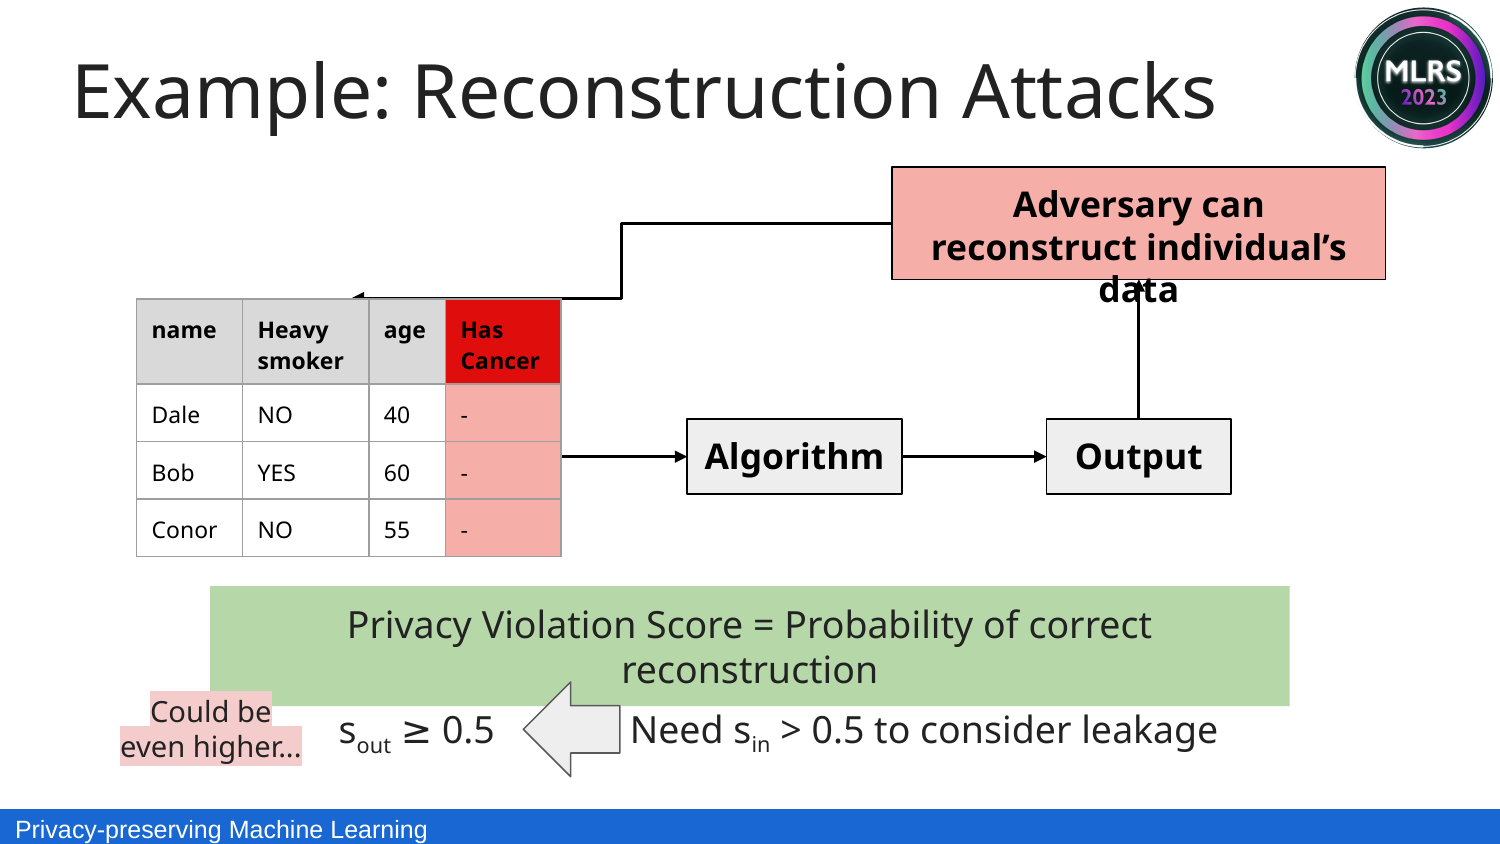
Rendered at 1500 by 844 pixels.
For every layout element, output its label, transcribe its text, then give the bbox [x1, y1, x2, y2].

table_cell YES [243, 442, 368, 498]
text_box Algorithm [687, 419, 902, 495]
table_cell 60 [370, 442, 445, 498]
table_header Heavy smoker [243, 300, 368, 383]
table_cell - [446, 385, 560, 441]
text_box Output [1046, 419, 1232, 495]
picture [1375, 7, 1493, 133]
text_box Example: Reconstruction Attacks [55, 28, 1467, 149]
table_cell NO [243, 385, 368, 441]
table_cell Dale [137, 385, 242, 441]
text_box Could be even higher... [103, 678, 319, 779]
table_cell Conor [137, 500, 242, 556]
table_cell - [446, 442, 560, 498]
text_box Privacy Violation Score = Probability of correct reconstruction [210, 586, 1290, 707]
table_cell 40 [370, 385, 445, 441]
text_box Adversary can reconstruct individual’s data [892, 167, 1386, 280]
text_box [522, 681, 1237, 777]
table_header name [137, 300, 242, 383]
table_cell - [446, 500, 560, 556]
table_header age [370, 307, 445, 383]
table_cell NO [243, 500, 368, 556]
text_box sout ≥ 0.5 [319, 691, 517, 773]
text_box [351, 222, 893, 299]
table_cell 55 [370, 500, 445, 556]
table_cell Bob [137, 442, 242, 498]
table_header Has Cancer [446, 307, 560, 383]
